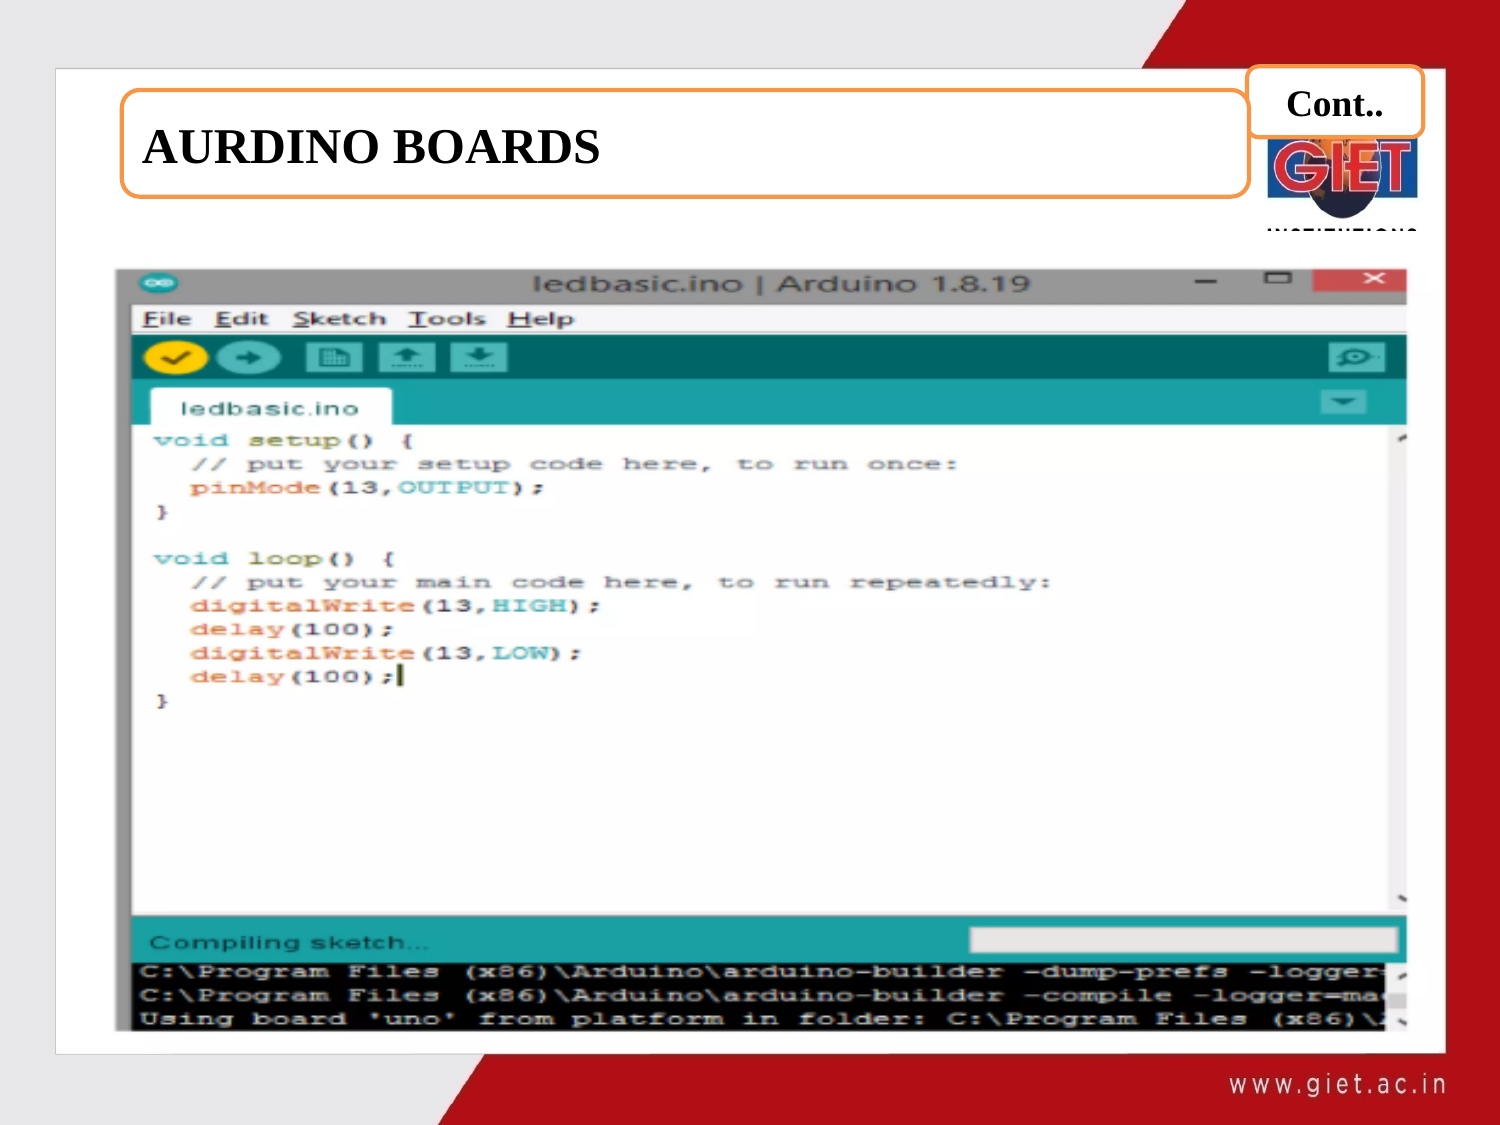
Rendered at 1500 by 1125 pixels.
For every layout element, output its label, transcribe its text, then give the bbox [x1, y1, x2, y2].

text_box Cont.. [1244, 64, 1426, 140]
picture [0, 0, 1500, 1125]
text_box AURDINO BOARDS [119, 87, 1252, 199]
